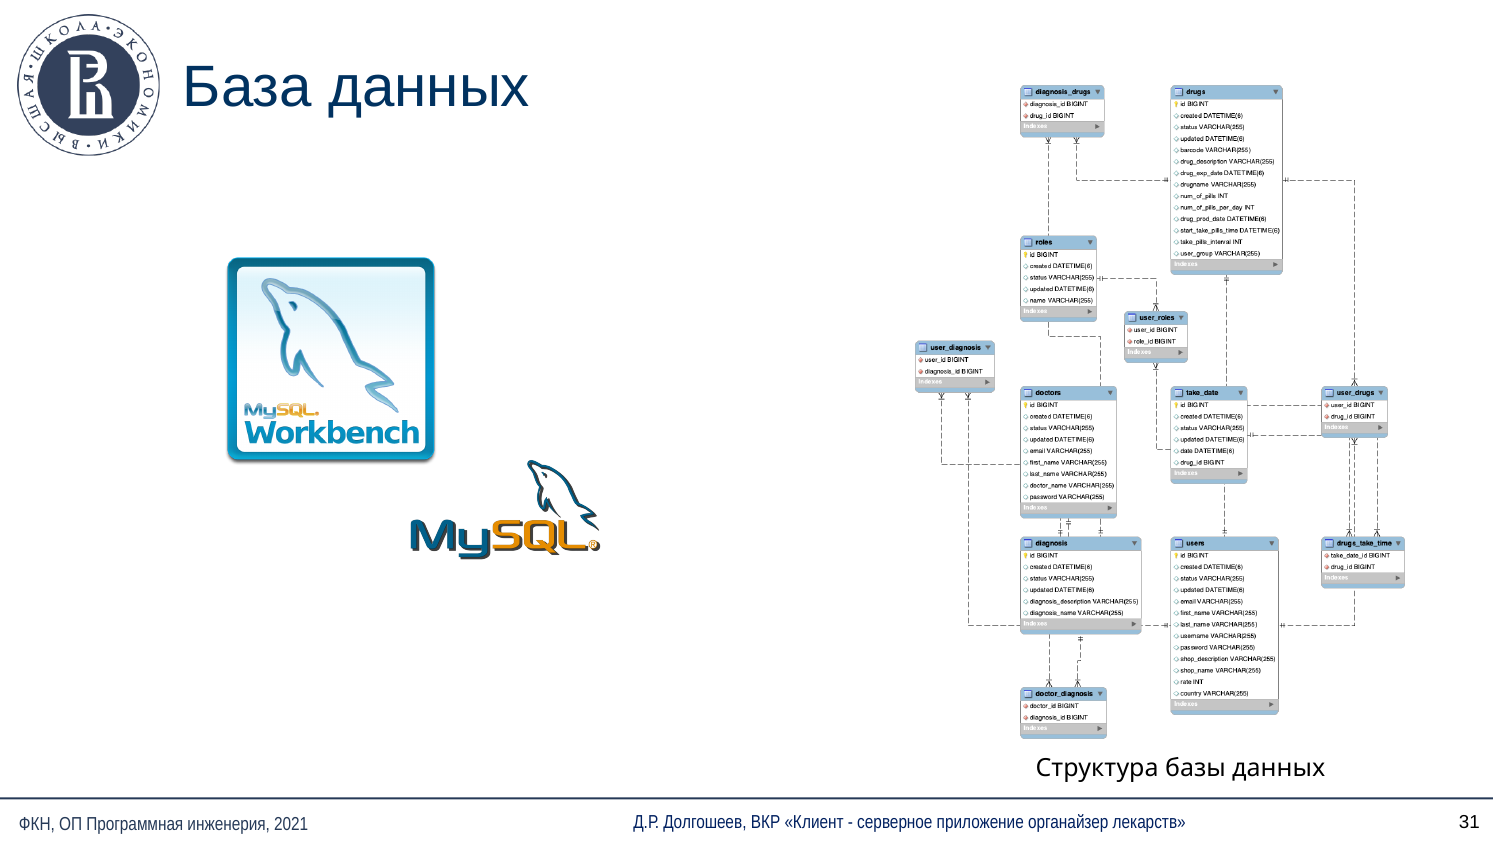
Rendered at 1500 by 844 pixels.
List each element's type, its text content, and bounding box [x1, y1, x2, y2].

picture [909, 79, 1410, 744]
footer Д.Р. Долгошеев, ВКР «Клиент - серверное приложение органайзер лекарств» [395, 799, 1424, 842]
slide_number 31 [1445, 797, 1494, 844]
text_box Структура базы данных [1023, 751, 1338, 793]
picture [17, 14, 160, 156]
title База данных [170, 5, 1500, 160]
picture [224, 254, 614, 619]
